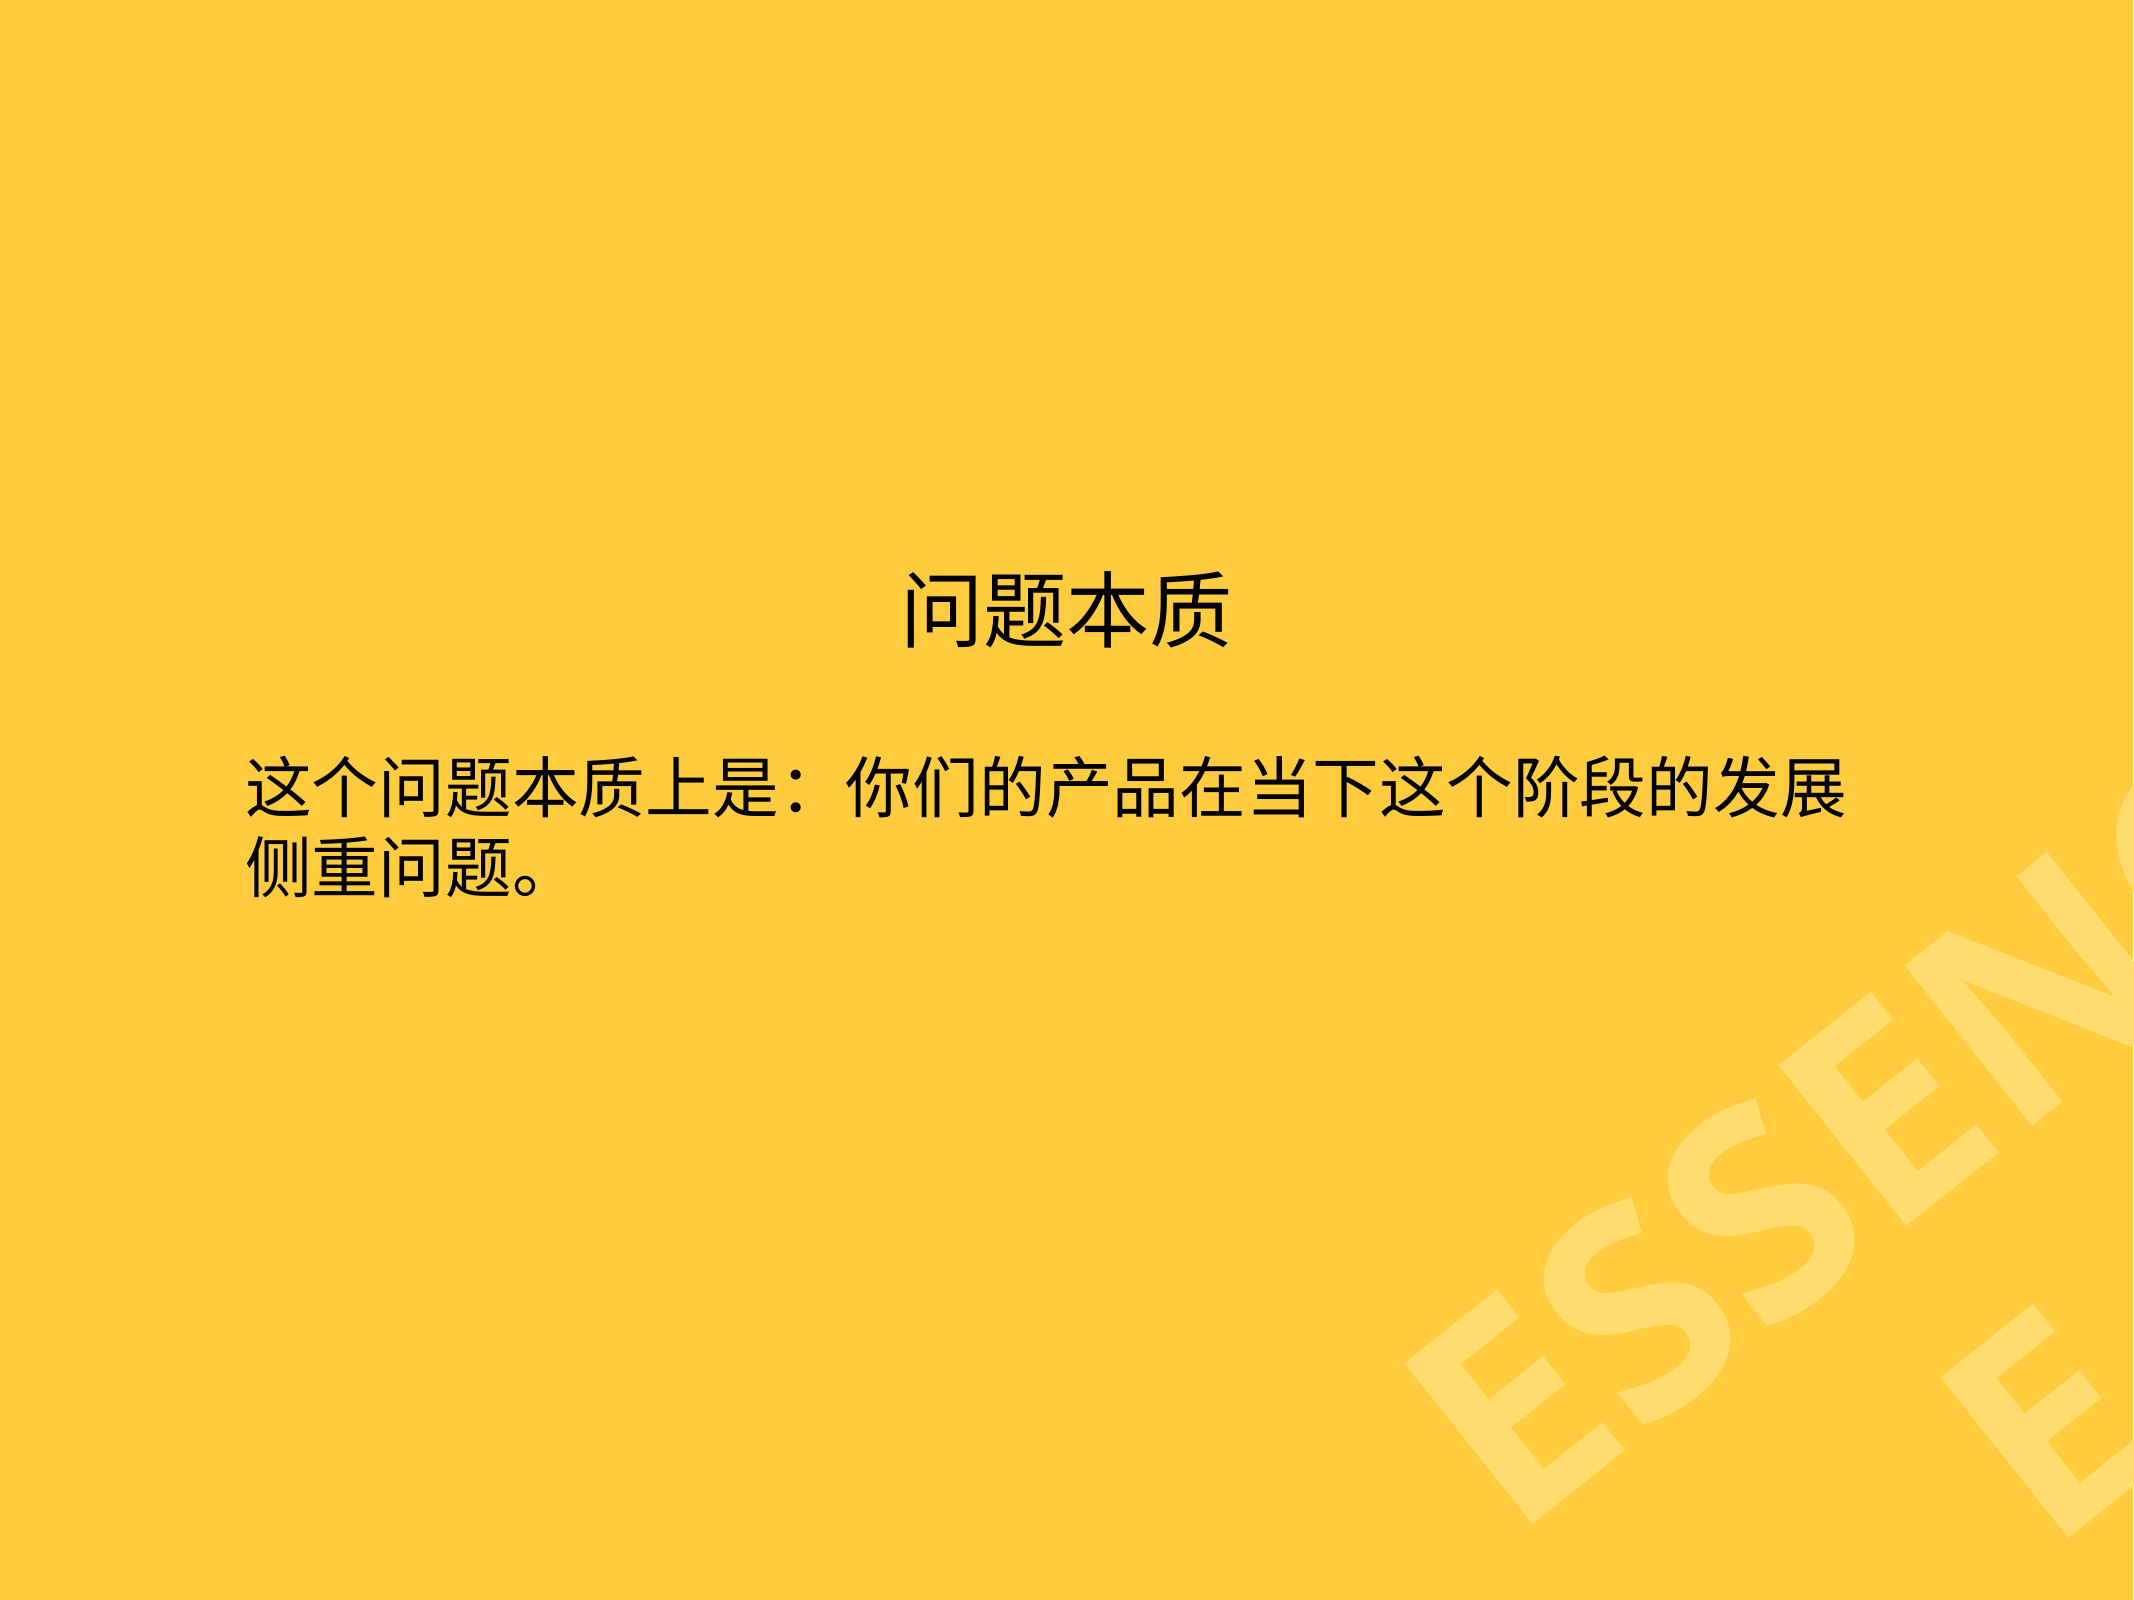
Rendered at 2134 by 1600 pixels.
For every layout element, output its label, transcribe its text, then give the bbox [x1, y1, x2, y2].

text_box 问题本质 这个问题本质上是：你们的产品在当下这个阶段的发展侧重问题。 [236, 549, 1897, 914]
text_box ESSENCE [1262, 666, 2134, 1600]
